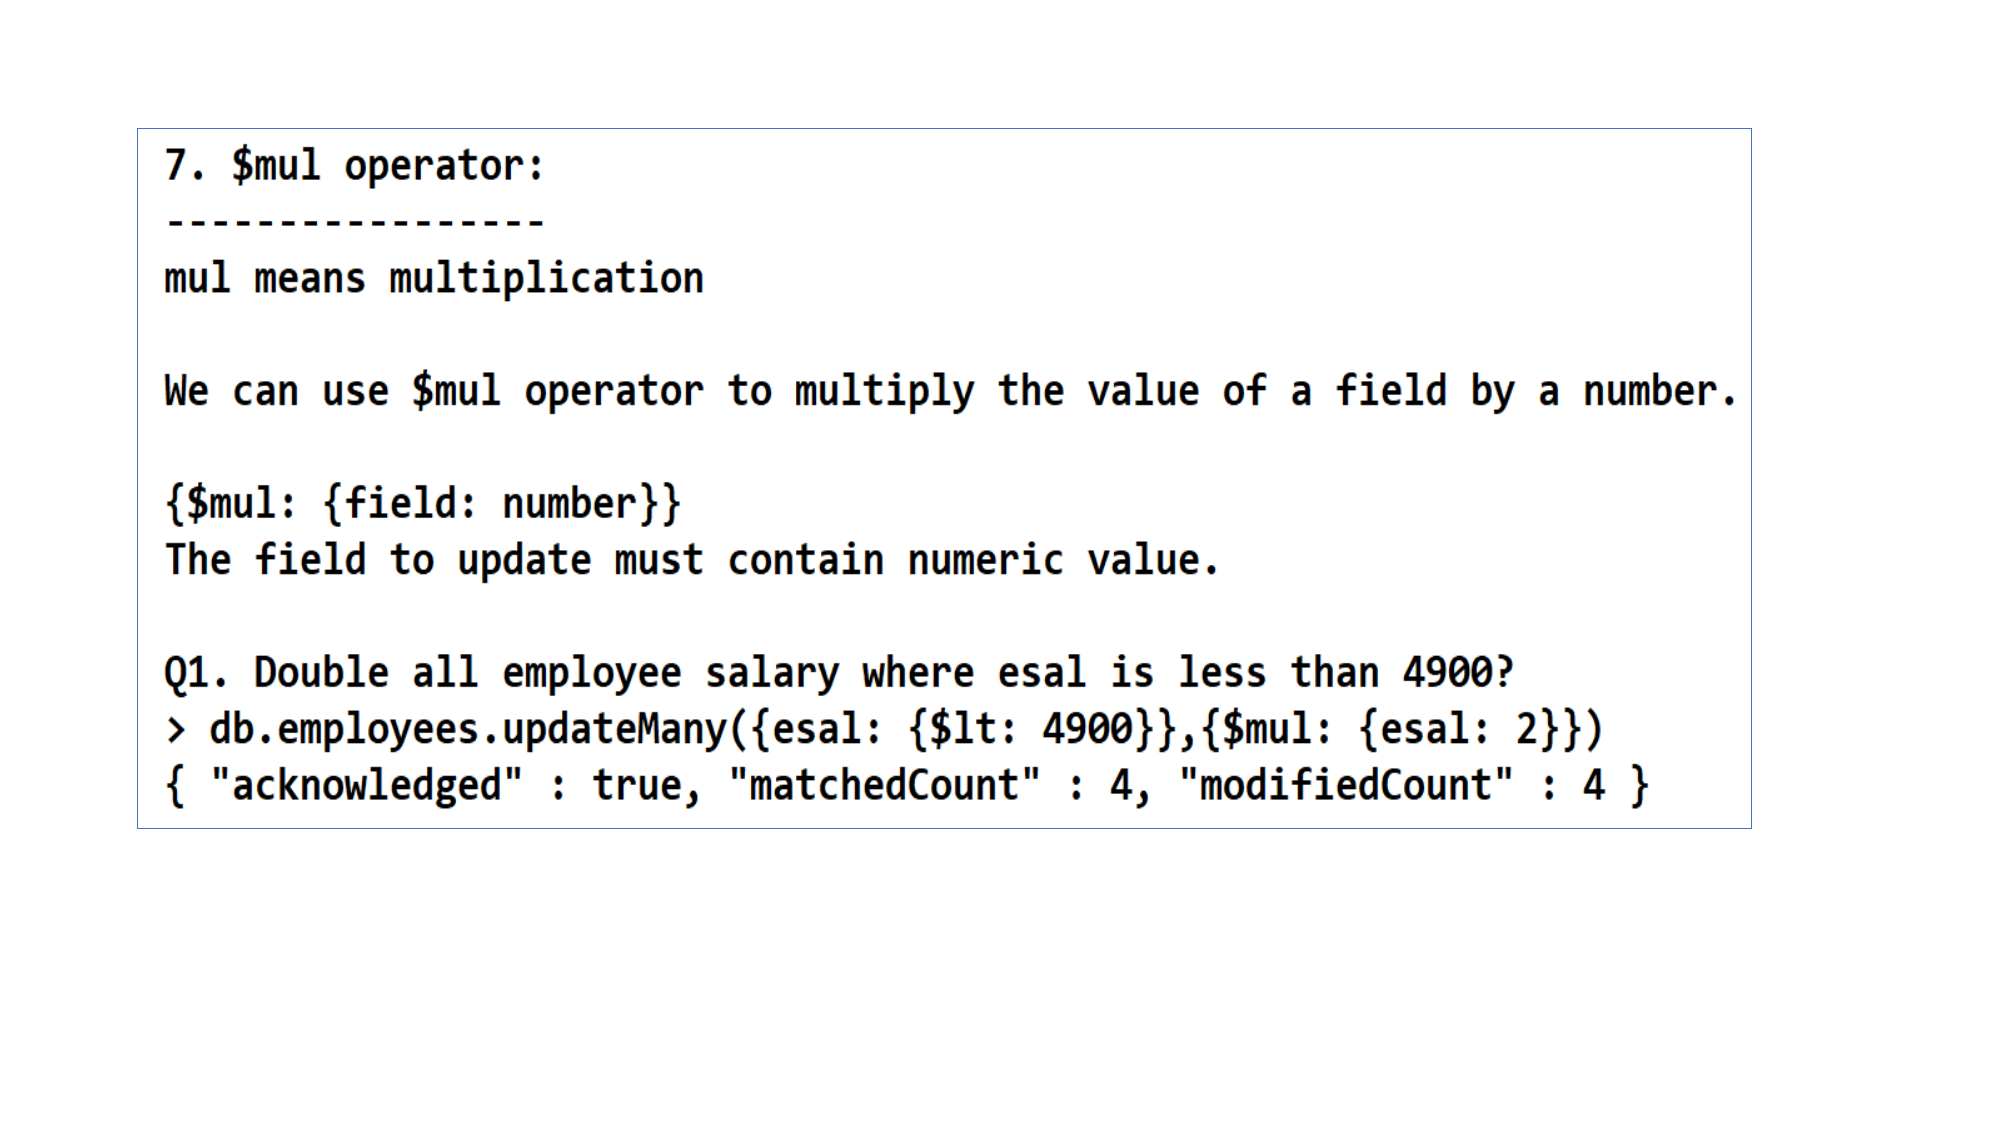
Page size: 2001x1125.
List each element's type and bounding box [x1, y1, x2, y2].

picture [137, 128, 1752, 829]
